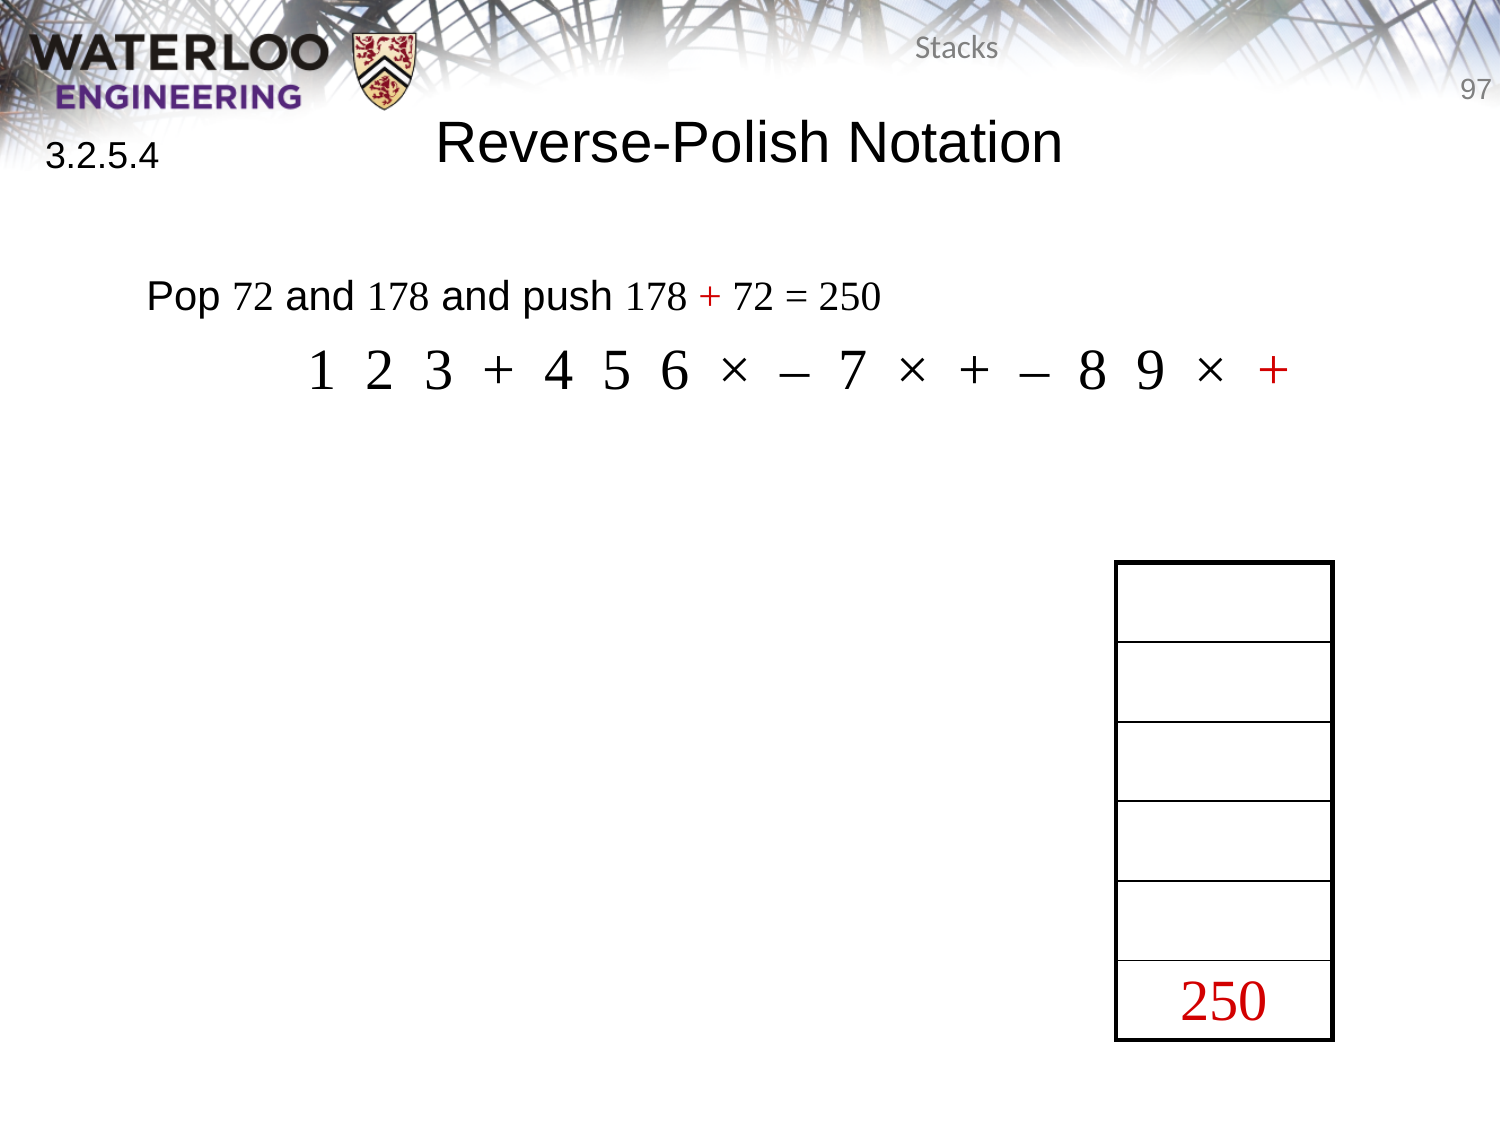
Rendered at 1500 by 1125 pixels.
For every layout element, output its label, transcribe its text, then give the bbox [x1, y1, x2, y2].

title Reverse-Polish Notation [74, 44, 1426, 233]
table_cell [1118, 882, 1330, 960]
table_cell [1118, 643, 1330, 721]
list Pop 72 and 178 and push 178 + 72 = 250 1 2 3 + 4 5 6 × – 7 × + – 8 9 × + [74, 261, 1426, 1005]
table_cell 250 [1118, 961, 1330, 1038]
picture [0, 0, 1500, 1125]
text_box 3.2.5.4 [30, 124, 175, 184]
table_cell [1118, 802, 1330, 880]
table_cell [1118, 723, 1330, 800]
table_header [1118, 565, 1330, 641]
